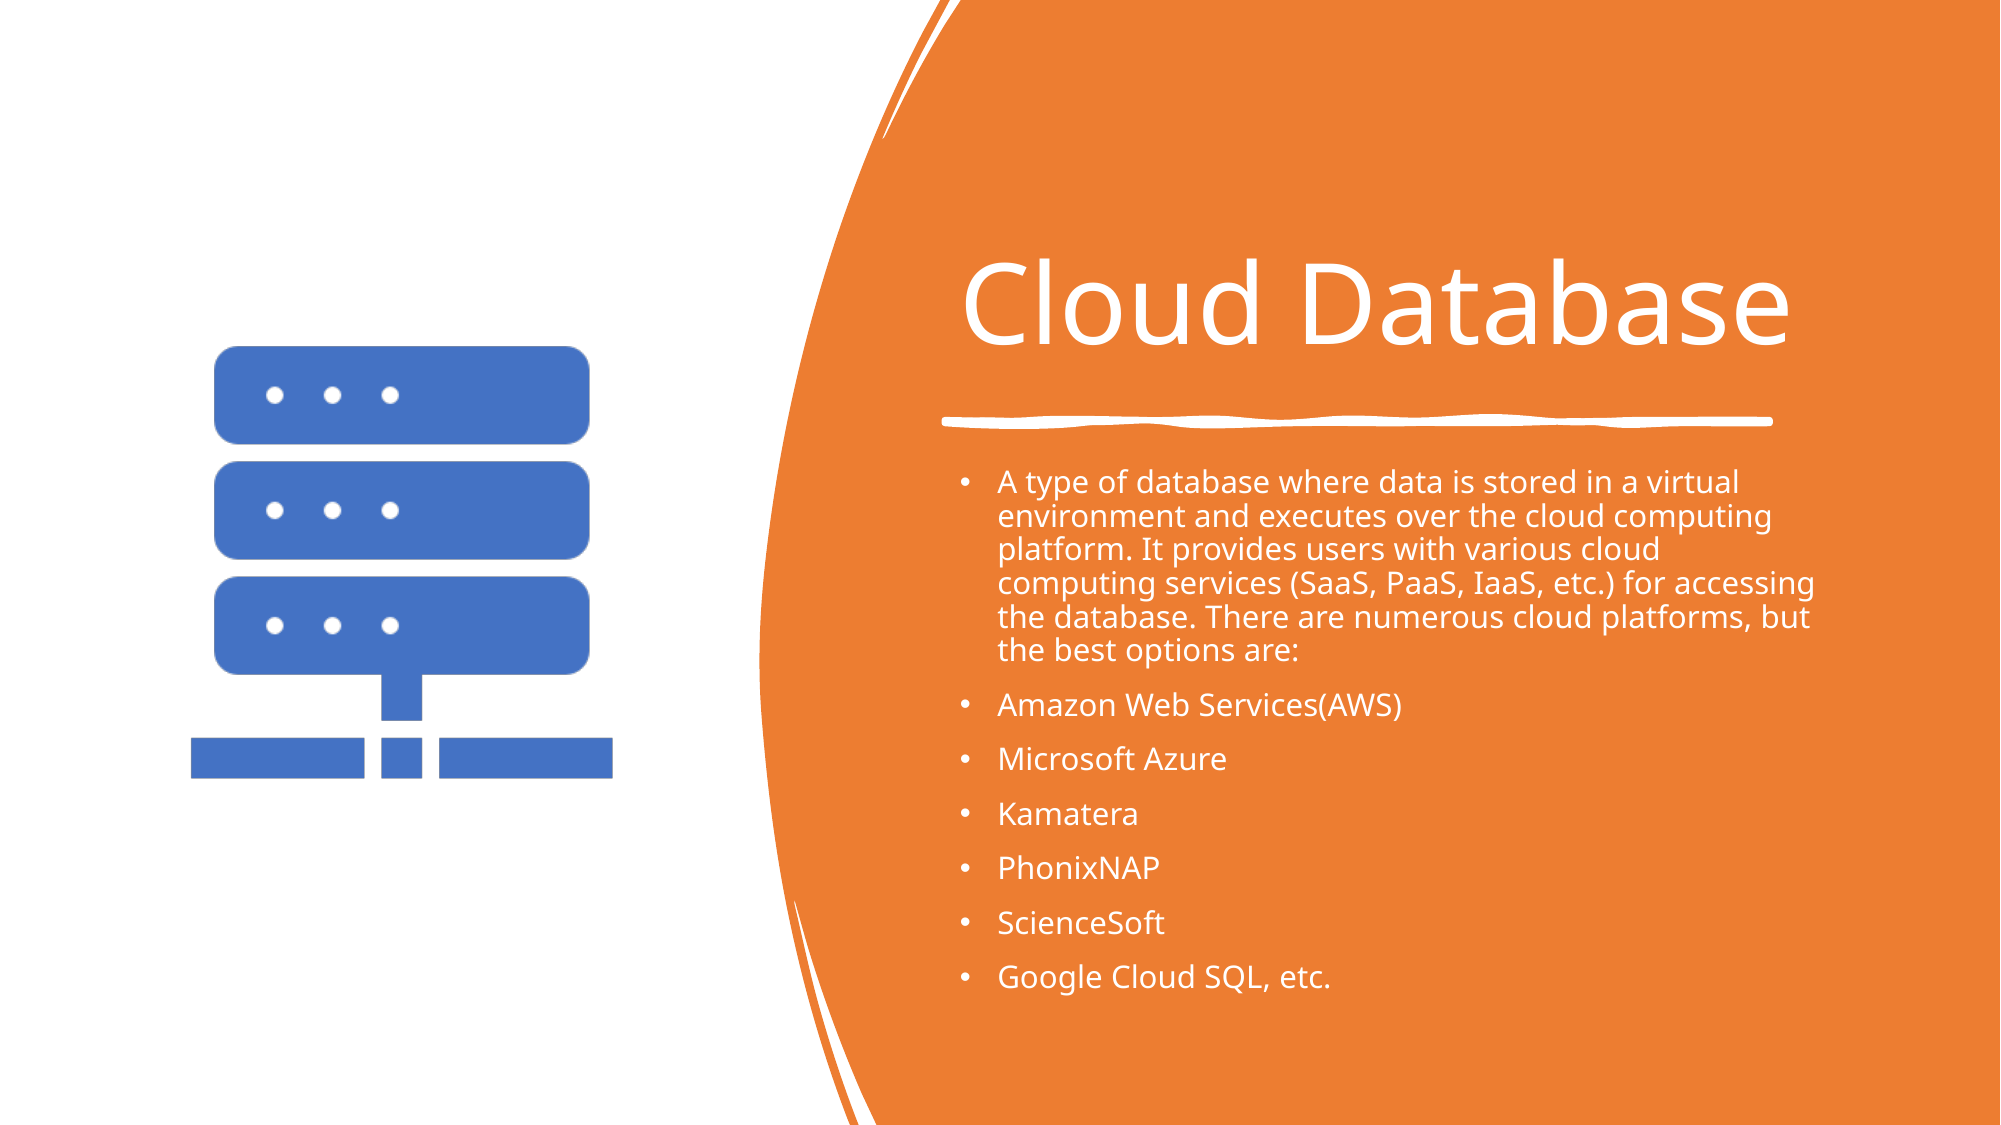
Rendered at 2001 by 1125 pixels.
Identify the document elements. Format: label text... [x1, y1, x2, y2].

text_box [0, 0, 939, 1125]
title Cloud Database [944, 75, 1821, 377]
text_box [943, 416, 1771, 427]
text_box [889, 0, 960, 125]
list A type of database where data is stored in a virtual environment and executes over the cloud computing platform. It provides users with various cloud computing services (SaaS, PaaS, IaaS, etc.) for accessing the database. There are numerous cloud platforms, but the best options are: Amazon Web Services(AWS) Microsoft Azure Kamatera PhonixNAP ScienceSoft Google Cloud SQL, etc. [944, 458, 1841, 1020]
picture [125, 286, 679, 839]
text_box [759, 0, 2000, 1125]
